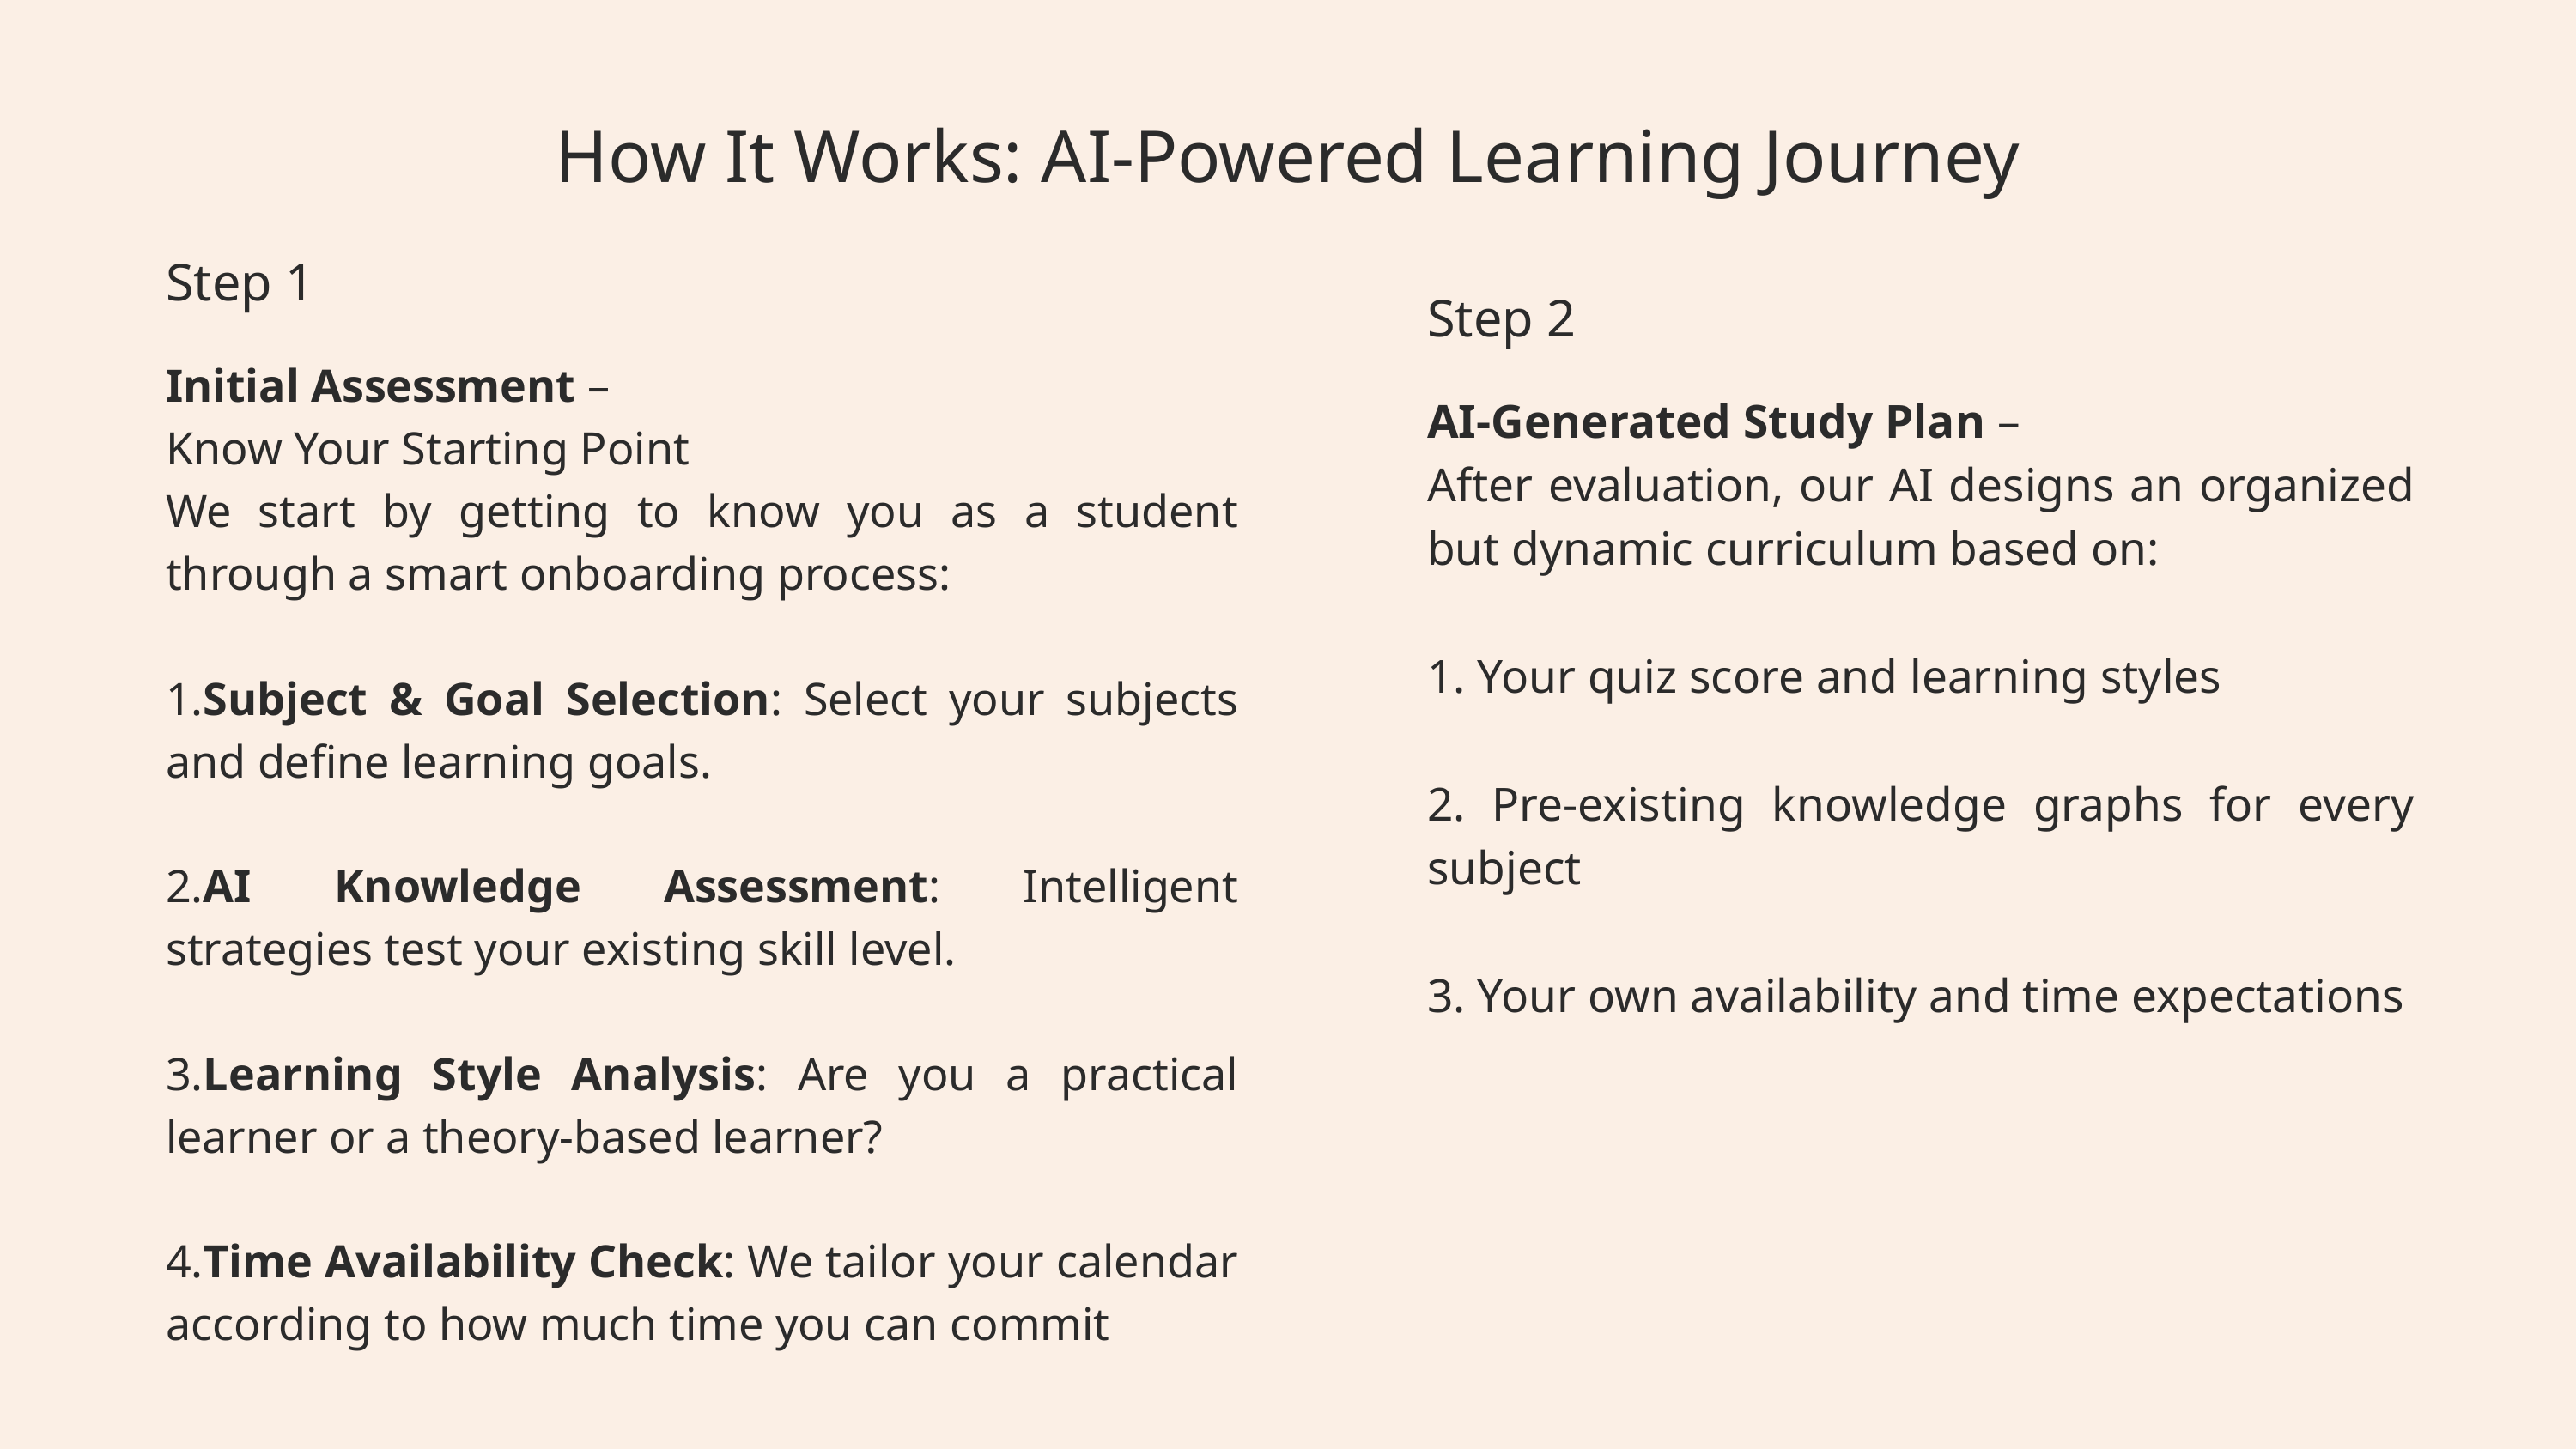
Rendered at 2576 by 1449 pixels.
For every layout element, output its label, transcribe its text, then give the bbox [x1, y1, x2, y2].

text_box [165, 245, 1239, 1332]
text_box How It Works: AI-Powered Learning Journey [271, 111, 2305, 283]
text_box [1426, 280, 2415, 1010]
